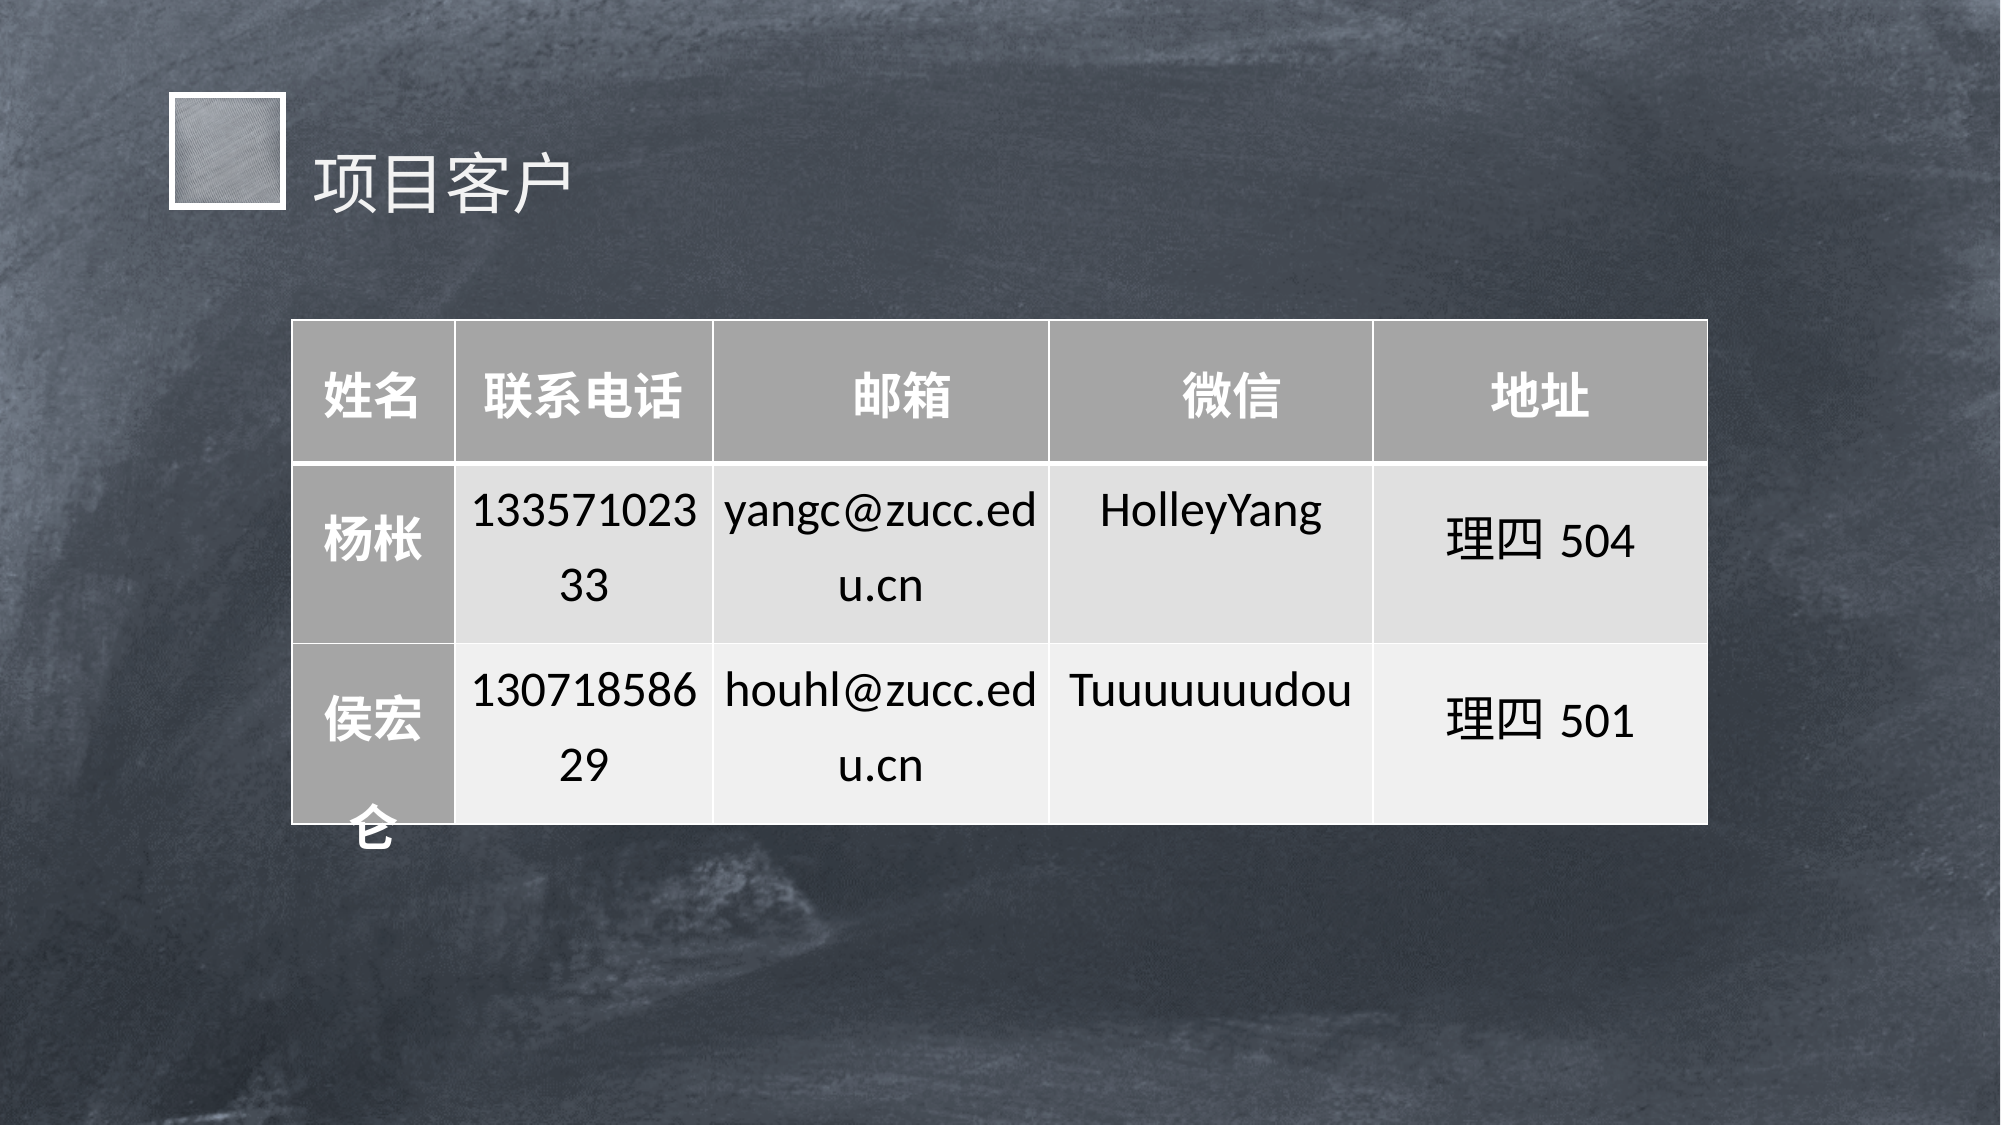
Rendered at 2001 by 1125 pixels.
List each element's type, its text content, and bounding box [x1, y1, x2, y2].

text_box [171, 94, 284, 208]
table_header 联系电话 [456, 321, 712, 461]
table_cell 理四504 [1374, 466, 1707, 643]
table_header 邮箱 [714, 321, 1048, 461]
table_header 微信 [1050, 321, 1372, 461]
text_box 项目客户 [297, 54, 595, 229]
table_cell Tuuuuuuudou [1050, 644, 1372, 823]
picture [0, 0, 2001, 1125]
table_cell 理四501 [1374, 644, 1707, 823]
table_header 姓名 [293, 321, 454, 461]
table_cell houhl@zucc.edu.cn [714, 644, 1048, 823]
table_cell 杨枨 [293, 466, 454, 643]
table_cell 13071858629 [456, 644, 712, 823]
table_header 地址 [1374, 321, 1707, 461]
table_cell yangc@zucc.edu.cn [714, 466, 1048, 643]
table_cell 侯宏仑 [293, 644, 454, 823]
table_cell 13357102333 [456, 466, 712, 643]
table_cell HolleyYang [1050, 466, 1372, 643]
